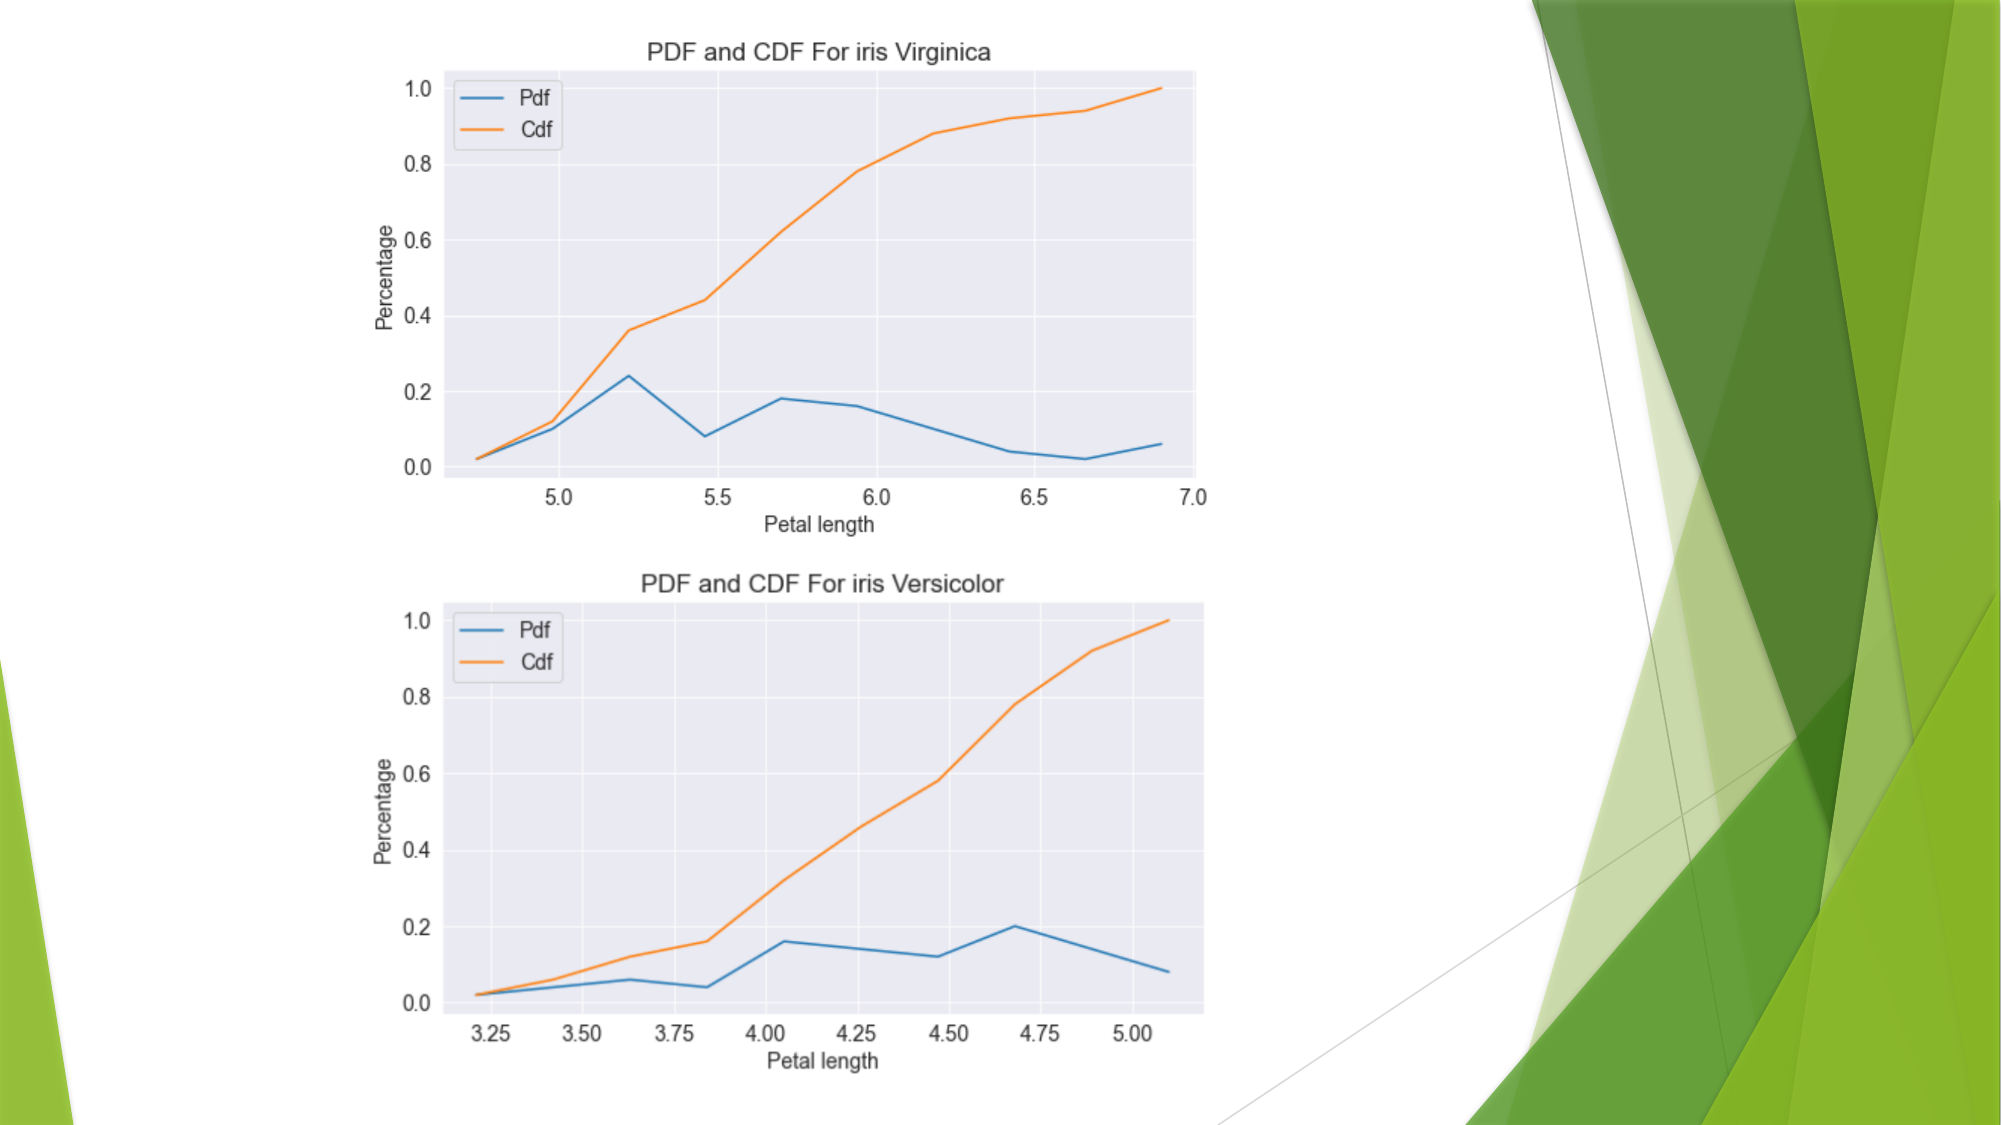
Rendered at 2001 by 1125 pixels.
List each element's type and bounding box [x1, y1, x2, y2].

picture [363, 561, 1229, 1088]
picture [363, 33, 1229, 542]
